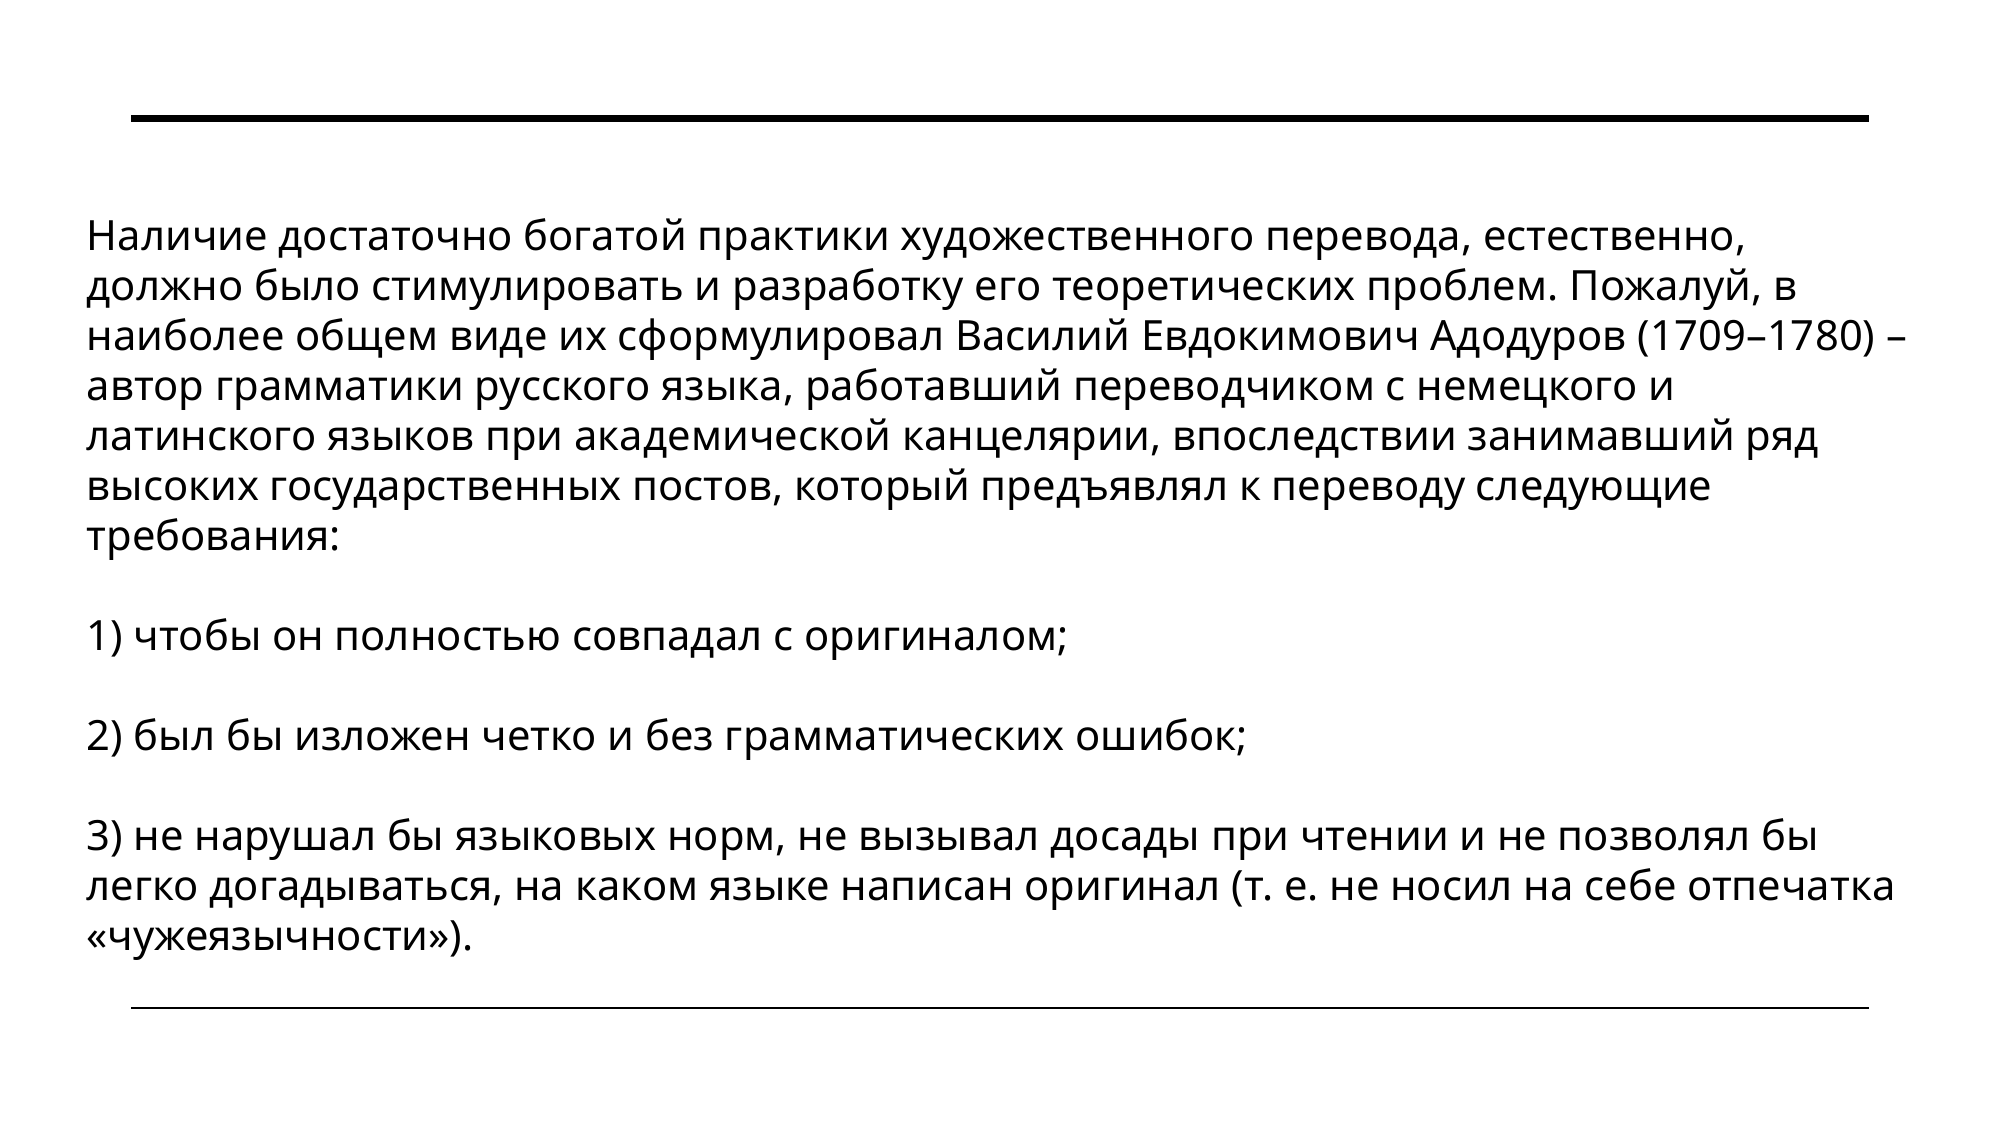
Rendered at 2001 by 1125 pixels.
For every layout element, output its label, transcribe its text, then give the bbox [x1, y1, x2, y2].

text_box Наличие достаточно богатой практики художественного перевода, естественно, должно было стимулировать и разработку его теоретических проблем. Пожалуй, в наиболее общем виде их сформулировал Василий Евдокимович Адодуров (1709–1780) – автор грамматики русского языка, работавший переводчиком с немецкого и латинского языков при академической канцелярии, впоследствии занимавший ряд высоких государственных постов, который предъявлял к переводу следующие требования: 1) чтобы он полностью совпадал с оригиналом; 2) был бы изложен четко и без грамматических ошибок; 3) не нарушал бы языковых норм, не вызывал досады при чтении и не позволял бы легко догадываться, на каком языке написан оригинал (т. е. не носил на себе отпечатка «чужеязычности»). [71, 201, 1928, 967]
